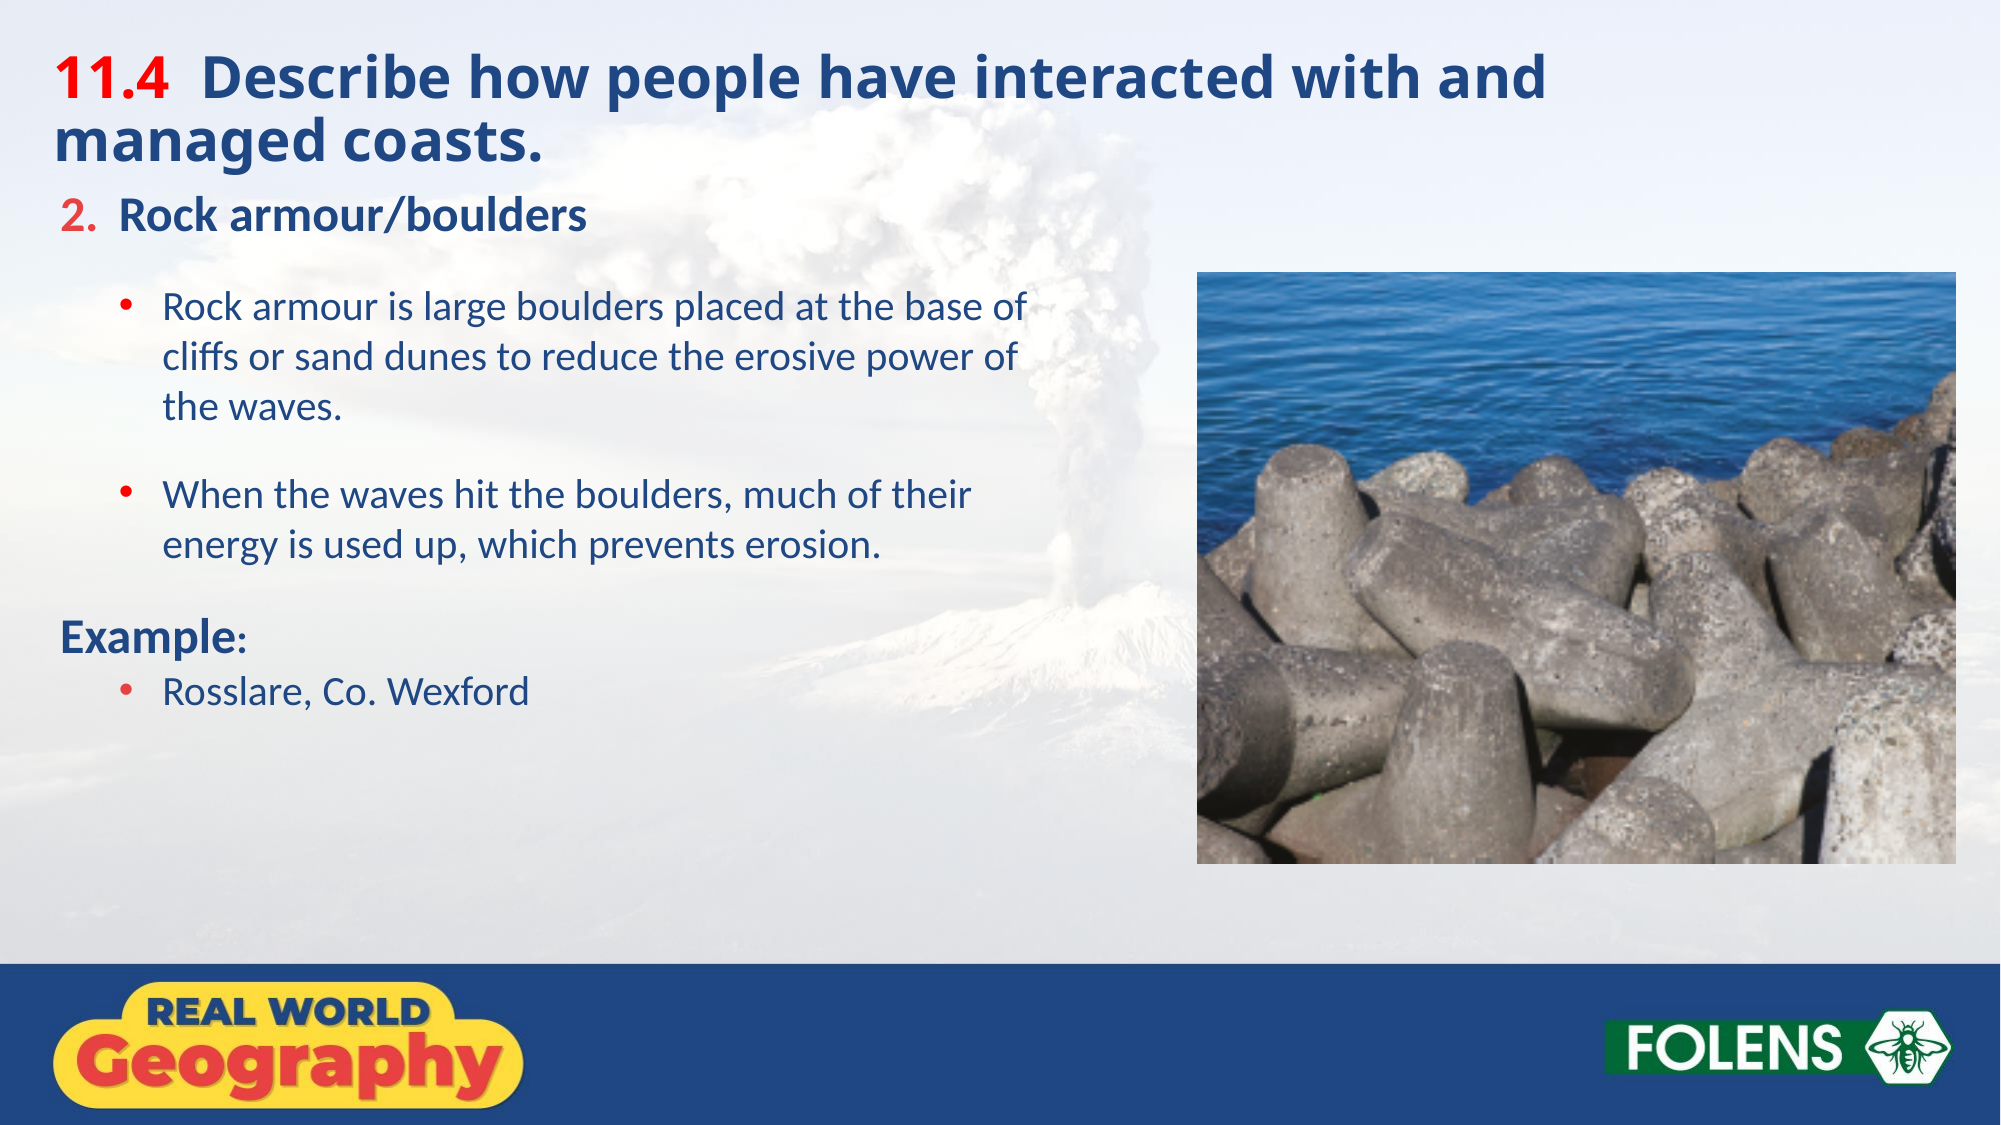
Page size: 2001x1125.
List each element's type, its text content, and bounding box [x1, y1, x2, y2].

text_box 2. Rock armour/boulders Rock armour is large boulders placed at the base of cliffs or sand dunes to reduce the erosive power of the waves. When the waves hit the boulders, much of their energy is used up, which prevents erosion. Example: Rosslare, Co. Wexford [44, 173, 1082, 722]
picture [0, 0, 2001, 1125]
text_box 11.4 Describe how people have interacted with and managed coasts. [38, 40, 1764, 142]
